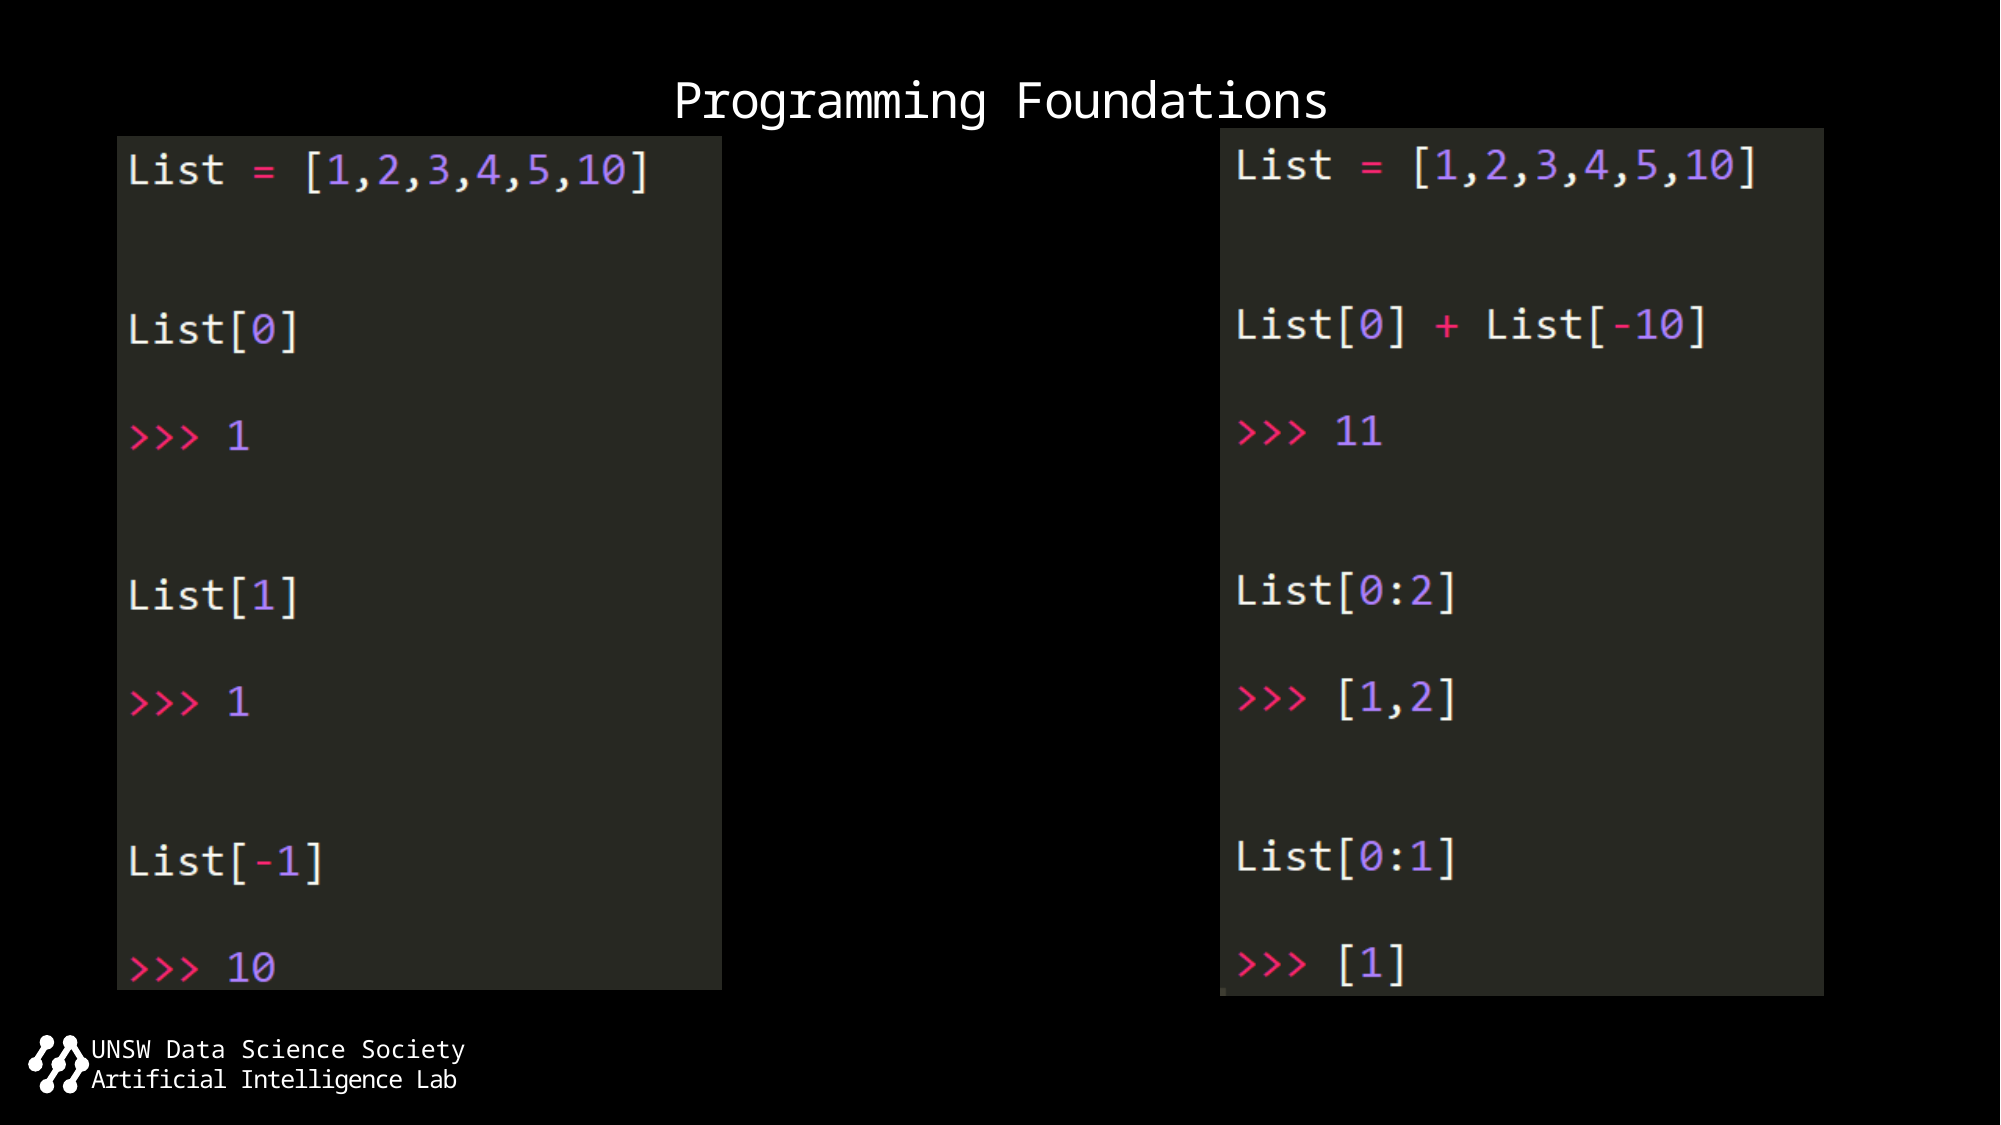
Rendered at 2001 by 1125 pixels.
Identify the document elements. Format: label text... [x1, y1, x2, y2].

picture [117, 136, 722, 990]
text_box UNSW Data Science Society Artificial Intelligence Lab [76, 1026, 481, 1101]
picture [1220, 128, 1824, 996]
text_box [28, 1034, 90, 1094]
text_box Programming Foundations [66, 61, 1938, 136]
